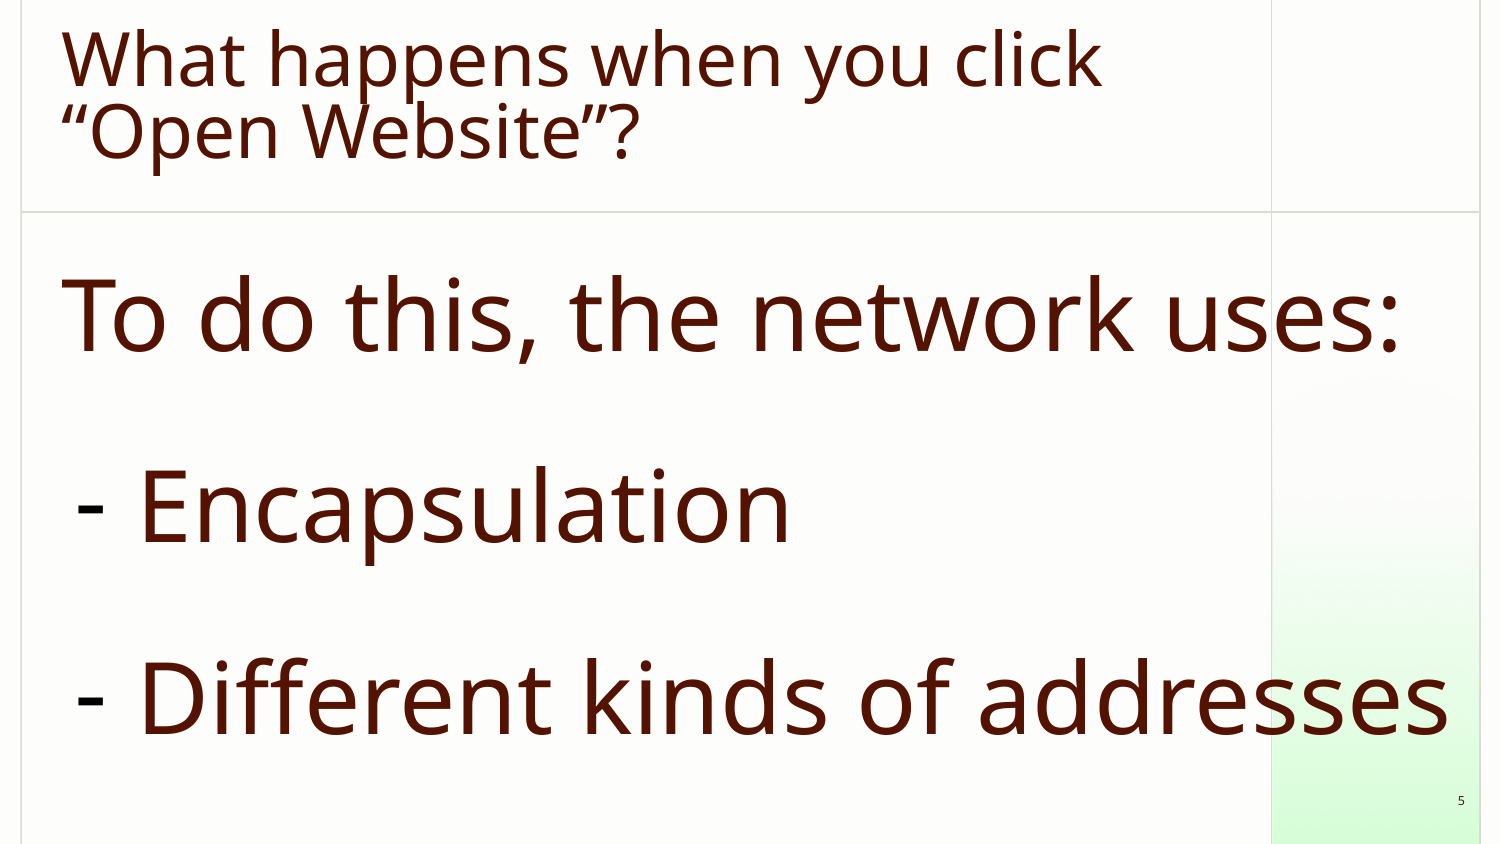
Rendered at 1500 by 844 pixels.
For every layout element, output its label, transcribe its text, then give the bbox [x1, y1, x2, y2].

title What happens when you click “Open Website”? [46, 0, 1259, 188]
picture [1475, 266, 1479, 778]
slide_number ‹#› [1475, 778, 1481, 843]
title To do this, the network uses: Encapsulation Different kinds of addresses Many protocols working together [46, 259, 1475, 844]
